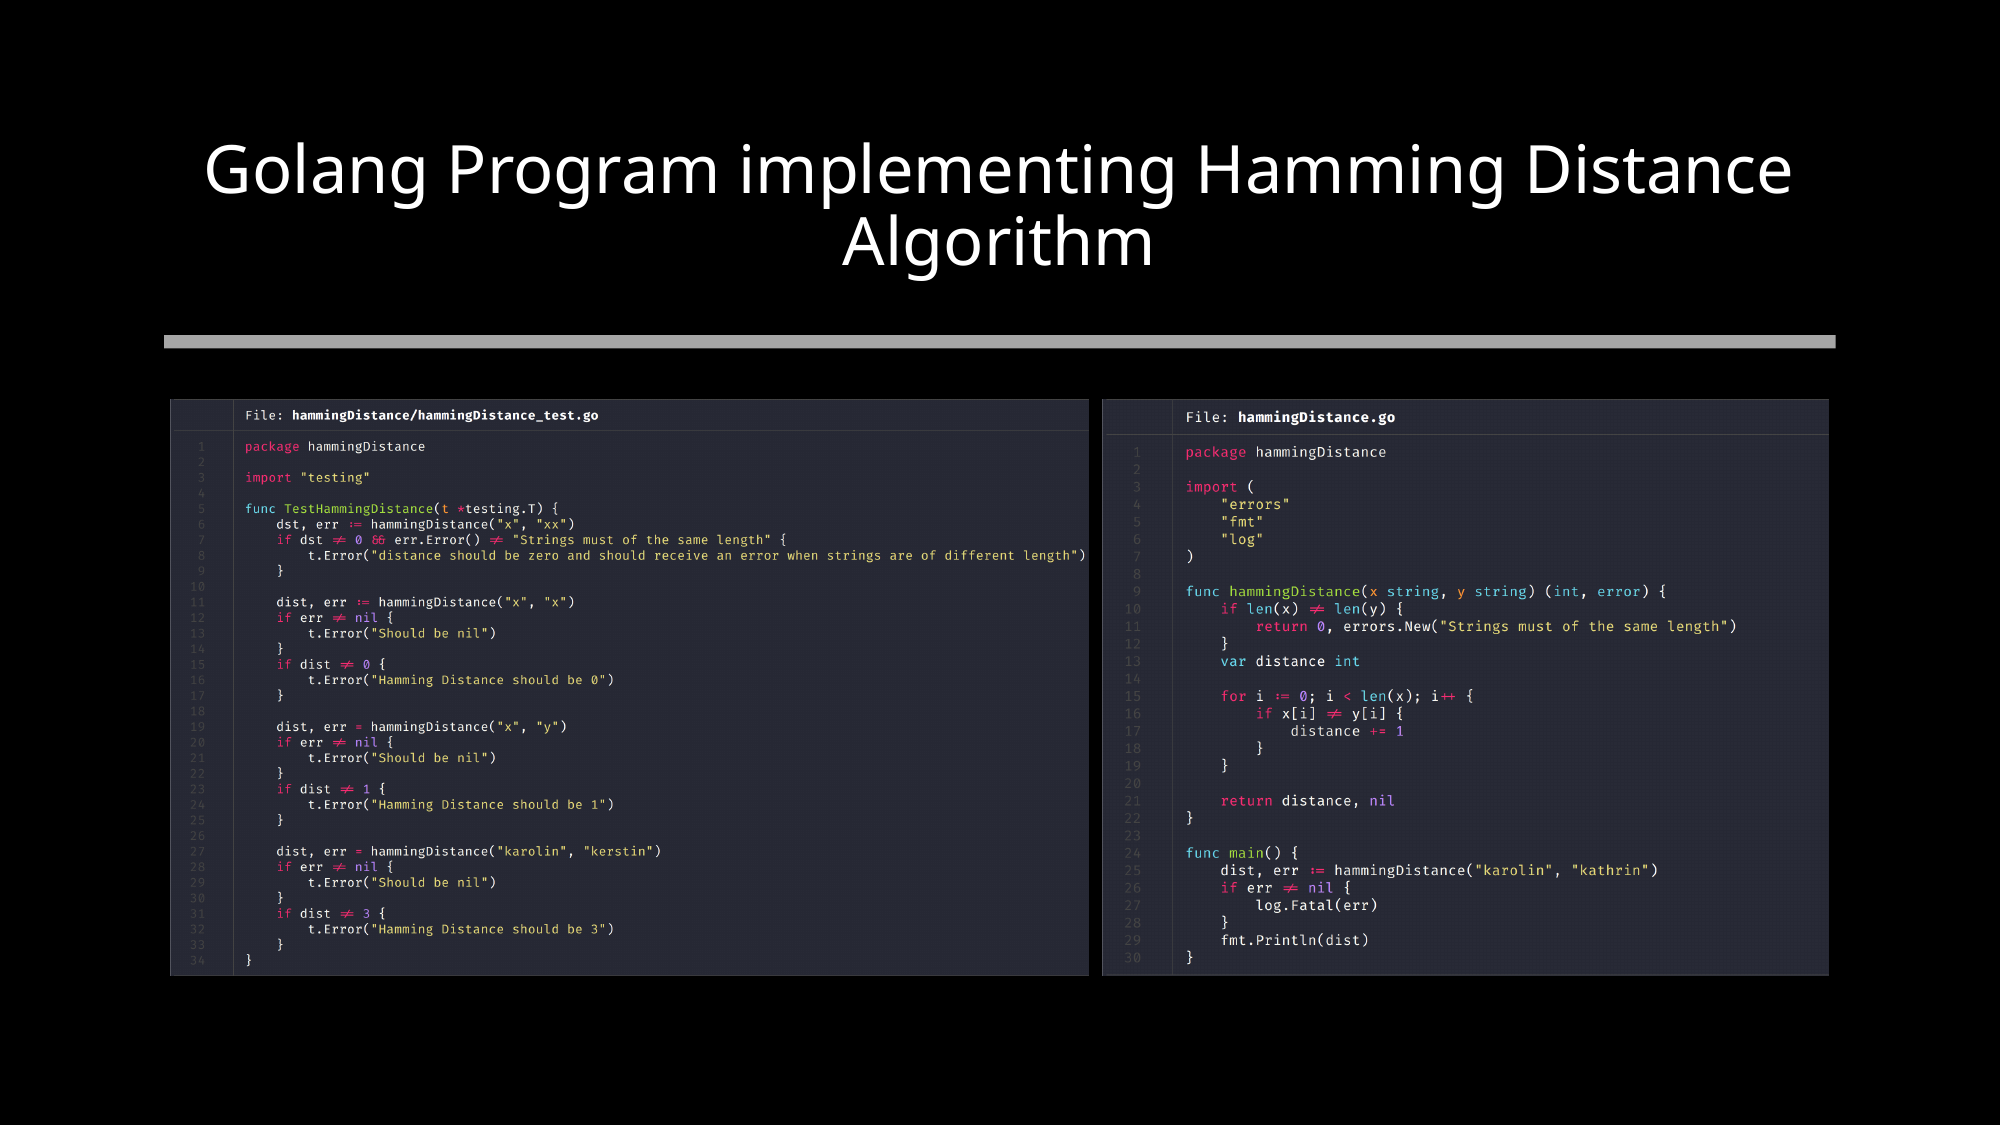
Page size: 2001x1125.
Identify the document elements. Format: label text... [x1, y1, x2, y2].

text_box [163, 334, 1837, 349]
picture [170, 399, 1089, 977]
title Golang Program implementing Hamming Distance Algorithm [142, 99, 1858, 317]
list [1102, 399, 1829, 977]
